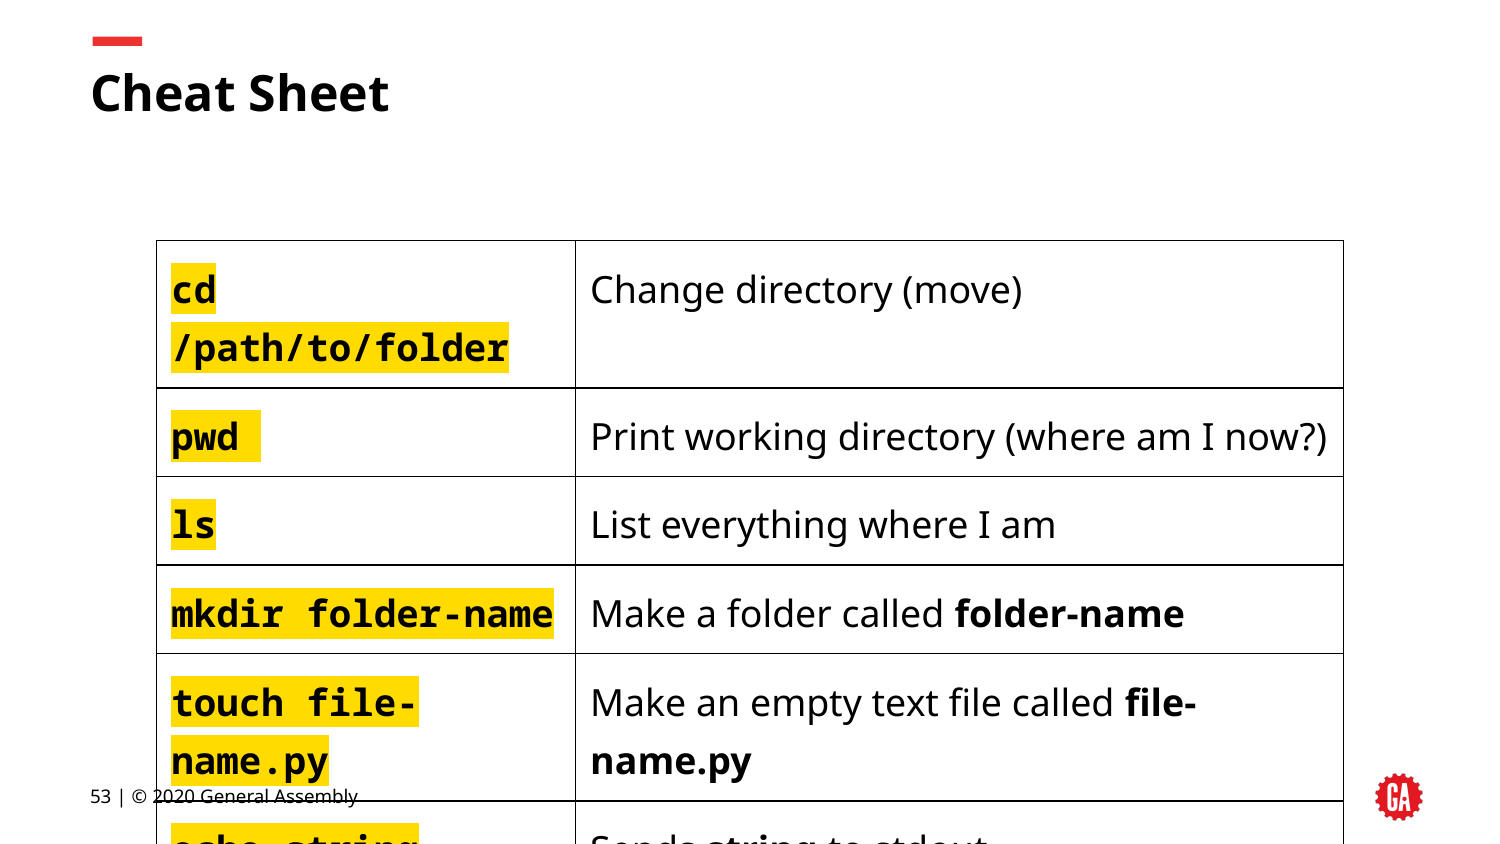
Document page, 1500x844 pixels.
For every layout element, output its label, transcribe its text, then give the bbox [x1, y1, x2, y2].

table_cell touch file-name.py [157, 654, 575, 800]
slide_number 53 | © 2020 General Assembly [75, 764, 156, 830]
title Cheat Sheet [75, 46, 1473, 140]
table_cell List everything where I am [576, 477, 1343, 564]
table_cell Make a folder called folder-name [576, 566, 1343, 653]
table_cell Make an empty text file called file-name.py [576, 654, 1343, 800]
table_cell pwd [157, 389, 575, 476]
table_header cd /path/to/folder [157, 241, 575, 387]
table_header Change directory (move) [576, 241, 1343, 387]
table_cell mkdir folder-name [157, 566, 575, 653]
table_cell ls [157, 477, 575, 564]
picture [1373, 771, 1425, 823]
table_cell Print working directory (where am I now?) [576, 389, 1343, 476]
table_cell Sends string to stdout. [576, 802, 1343, 844]
table_cell echo string [157, 802, 575, 844]
